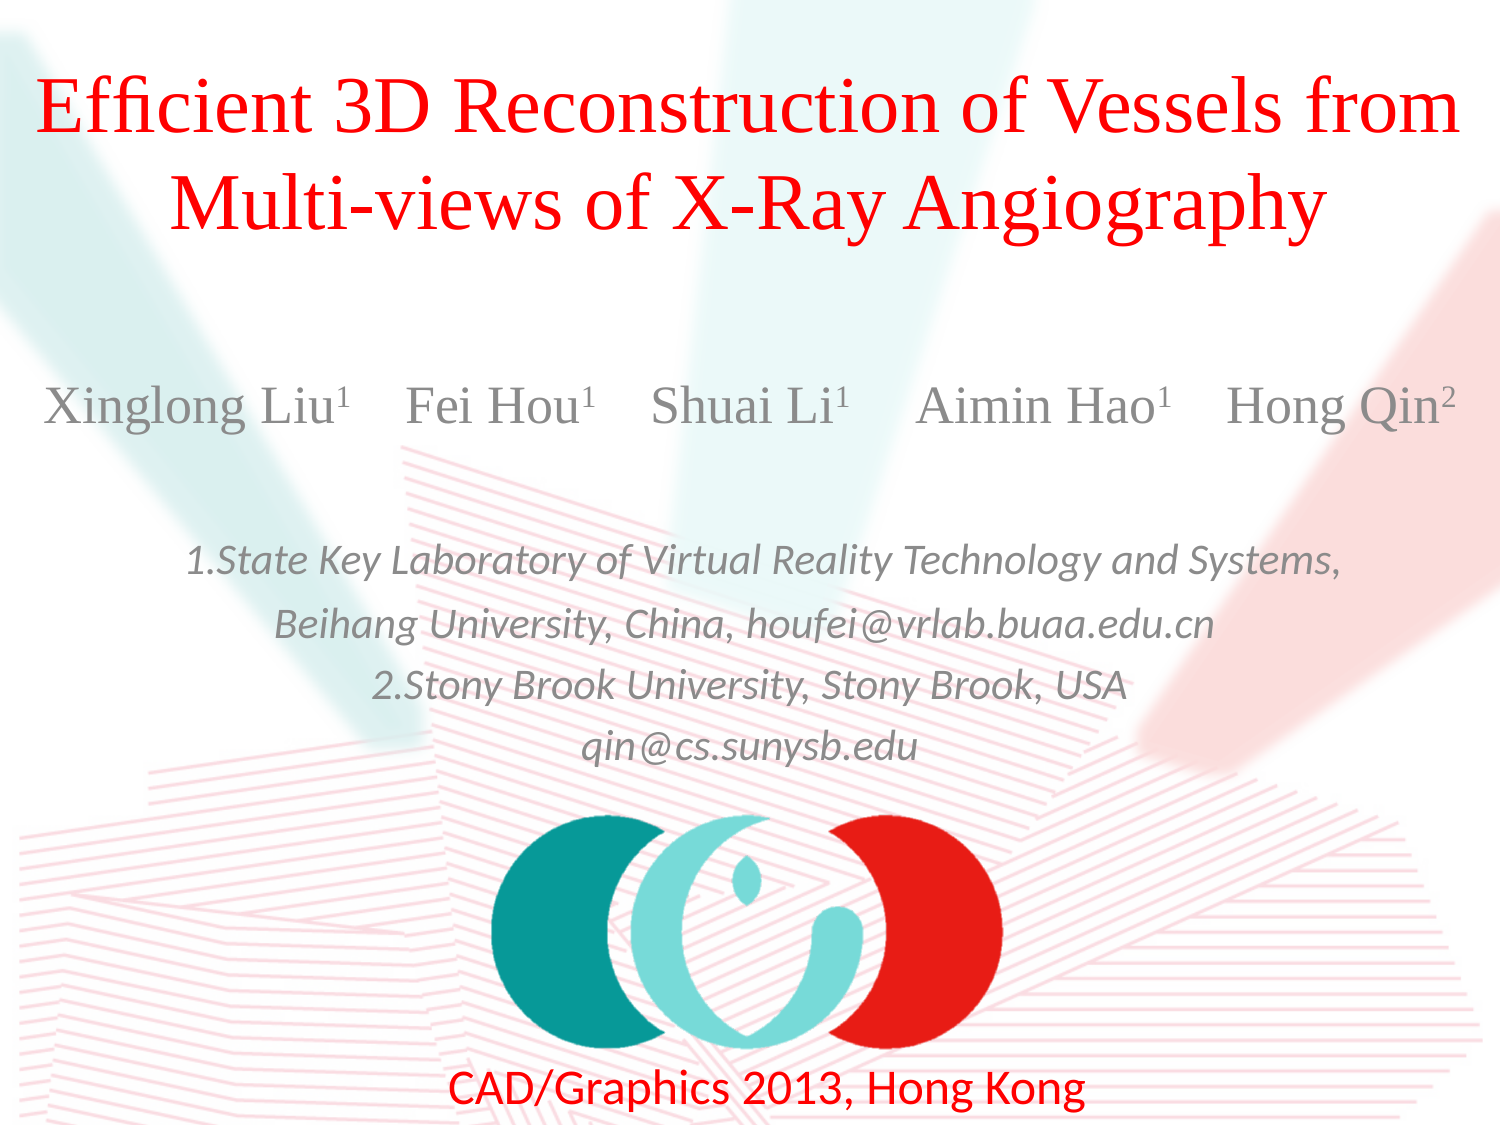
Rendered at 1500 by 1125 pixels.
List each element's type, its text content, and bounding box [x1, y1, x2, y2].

title Efﬁcient 3D Reconstruction of Vessels from Multi-views of X-Ray Angiography [0, 42, 1500, 256]
picture [465, 787, 1028, 1061]
subtitle Xinglong Liu1 Fei Hou1 Shuai Li1 Aimin Hao1 Hong Qin2 1.State Key Laboratory of Virtual Reality Technology and Systems, Beihang University, China, houfei@vrlab.buaa.edu.cn 2.Stony Brook University, Stony Brook, USA qin@cs.sunysb.edu [0, 361, 1500, 787]
